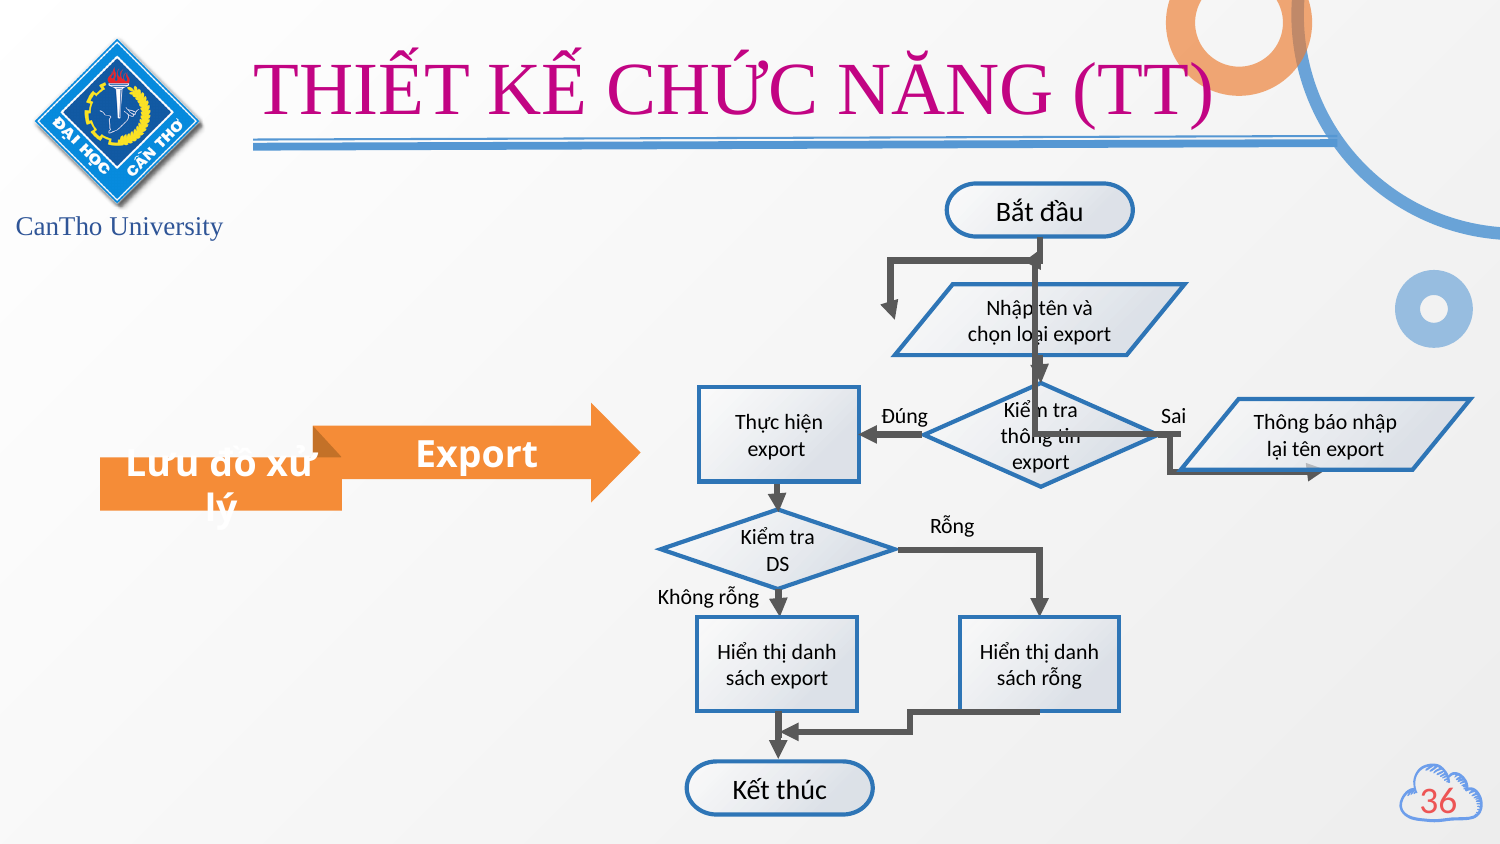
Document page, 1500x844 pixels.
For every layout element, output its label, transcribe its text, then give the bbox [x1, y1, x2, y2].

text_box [253, 135, 1338, 140]
text_box CanTho University [0, 200, 282, 249]
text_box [1399, 763, 1483, 830]
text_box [253, 143, 1338, 147]
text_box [100, 402, 641, 511]
picture [32, 36, 203, 207]
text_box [637, 183, 1471, 815]
title THIẾT KẾ CHỨC NĂNG (TT) [238, 31, 1350, 213]
